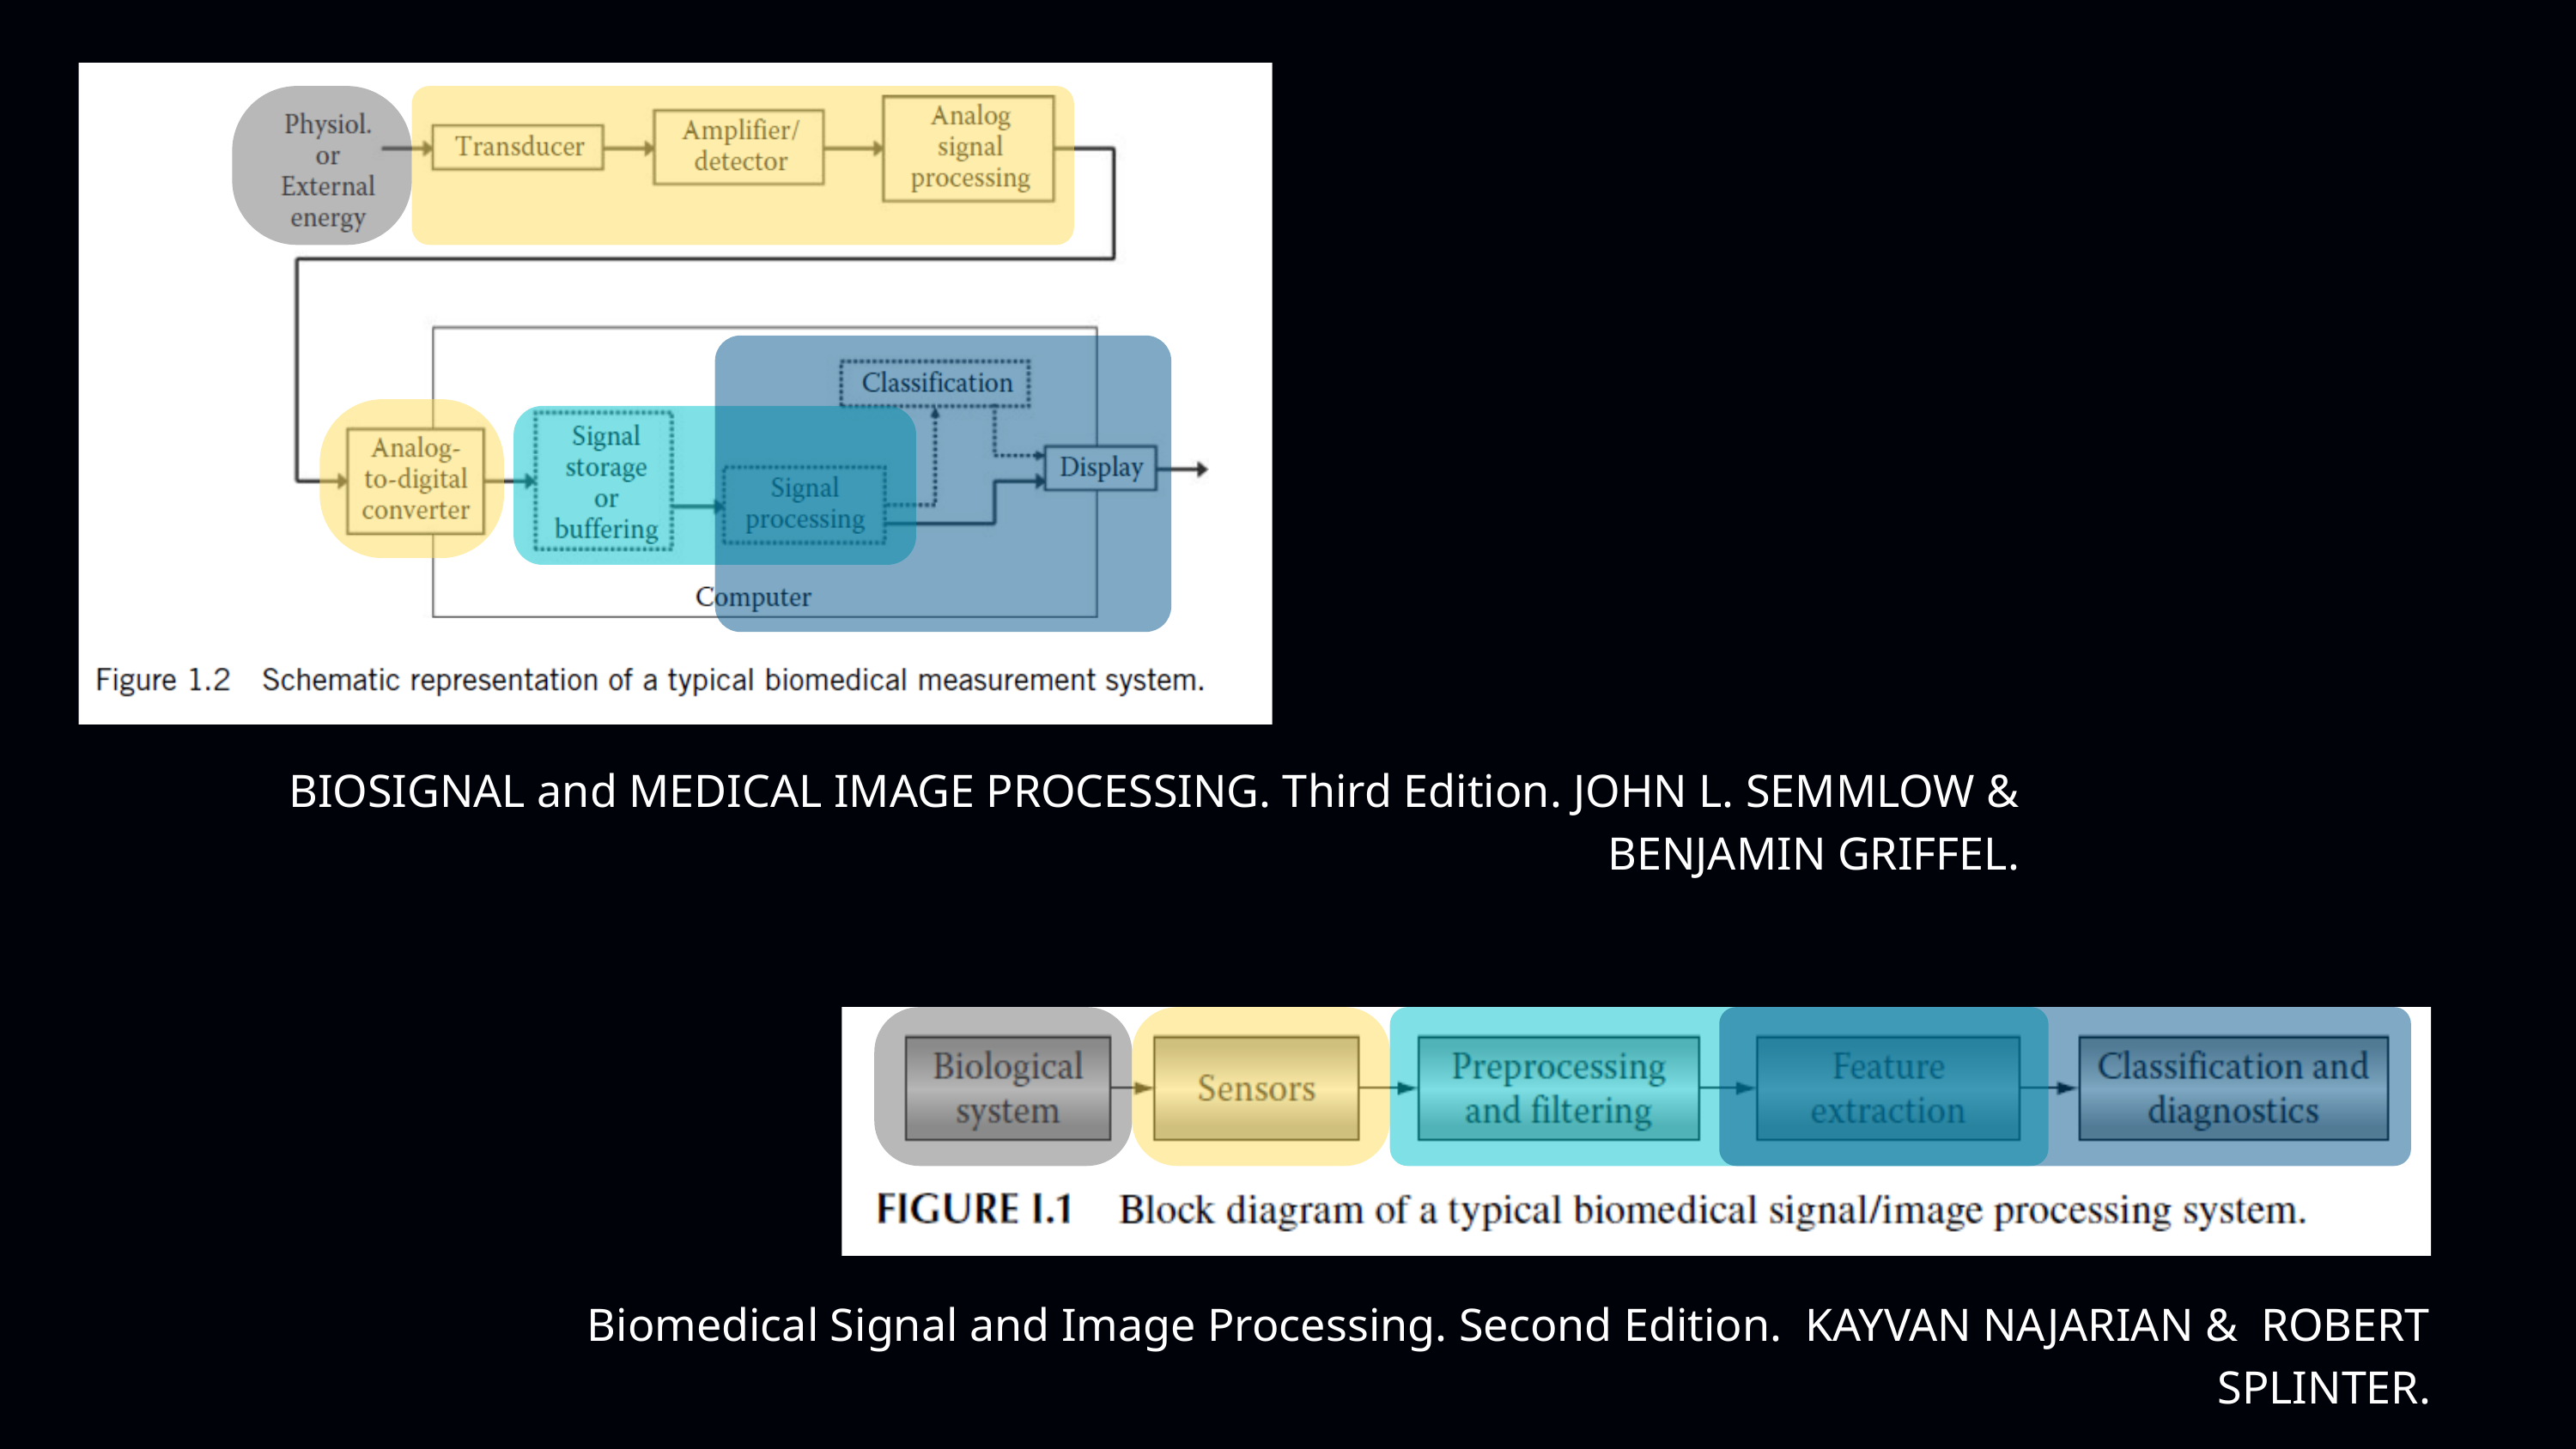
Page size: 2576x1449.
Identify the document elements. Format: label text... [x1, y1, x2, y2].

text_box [232, 85, 410, 246]
text_box [78, 63, 1273, 724]
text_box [1718, 1006, 2412, 1167]
text_box [841, 1007, 2432, 1256]
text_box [1132, 1006, 1388, 1167]
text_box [1389, 1006, 1717, 1167]
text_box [513, 405, 710, 566]
text_box Biomedical Signal and Image Processing. Second Edition. KAYVAN NAJARIAN & ROBERT SPLINTER. [568, 1287, 2432, 1413]
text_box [411, 85, 1074, 246]
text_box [714, 335, 1172, 633]
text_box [873, 1006, 1131, 1167]
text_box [319, 398, 505, 559]
text_box BIOSIGNAL and MEDICAL IMAGE PROCESSING. Third Edition. JOHN L. SEMMLOW & BENJAMIN GRIFFEL. [70, 754, 2020, 880]
